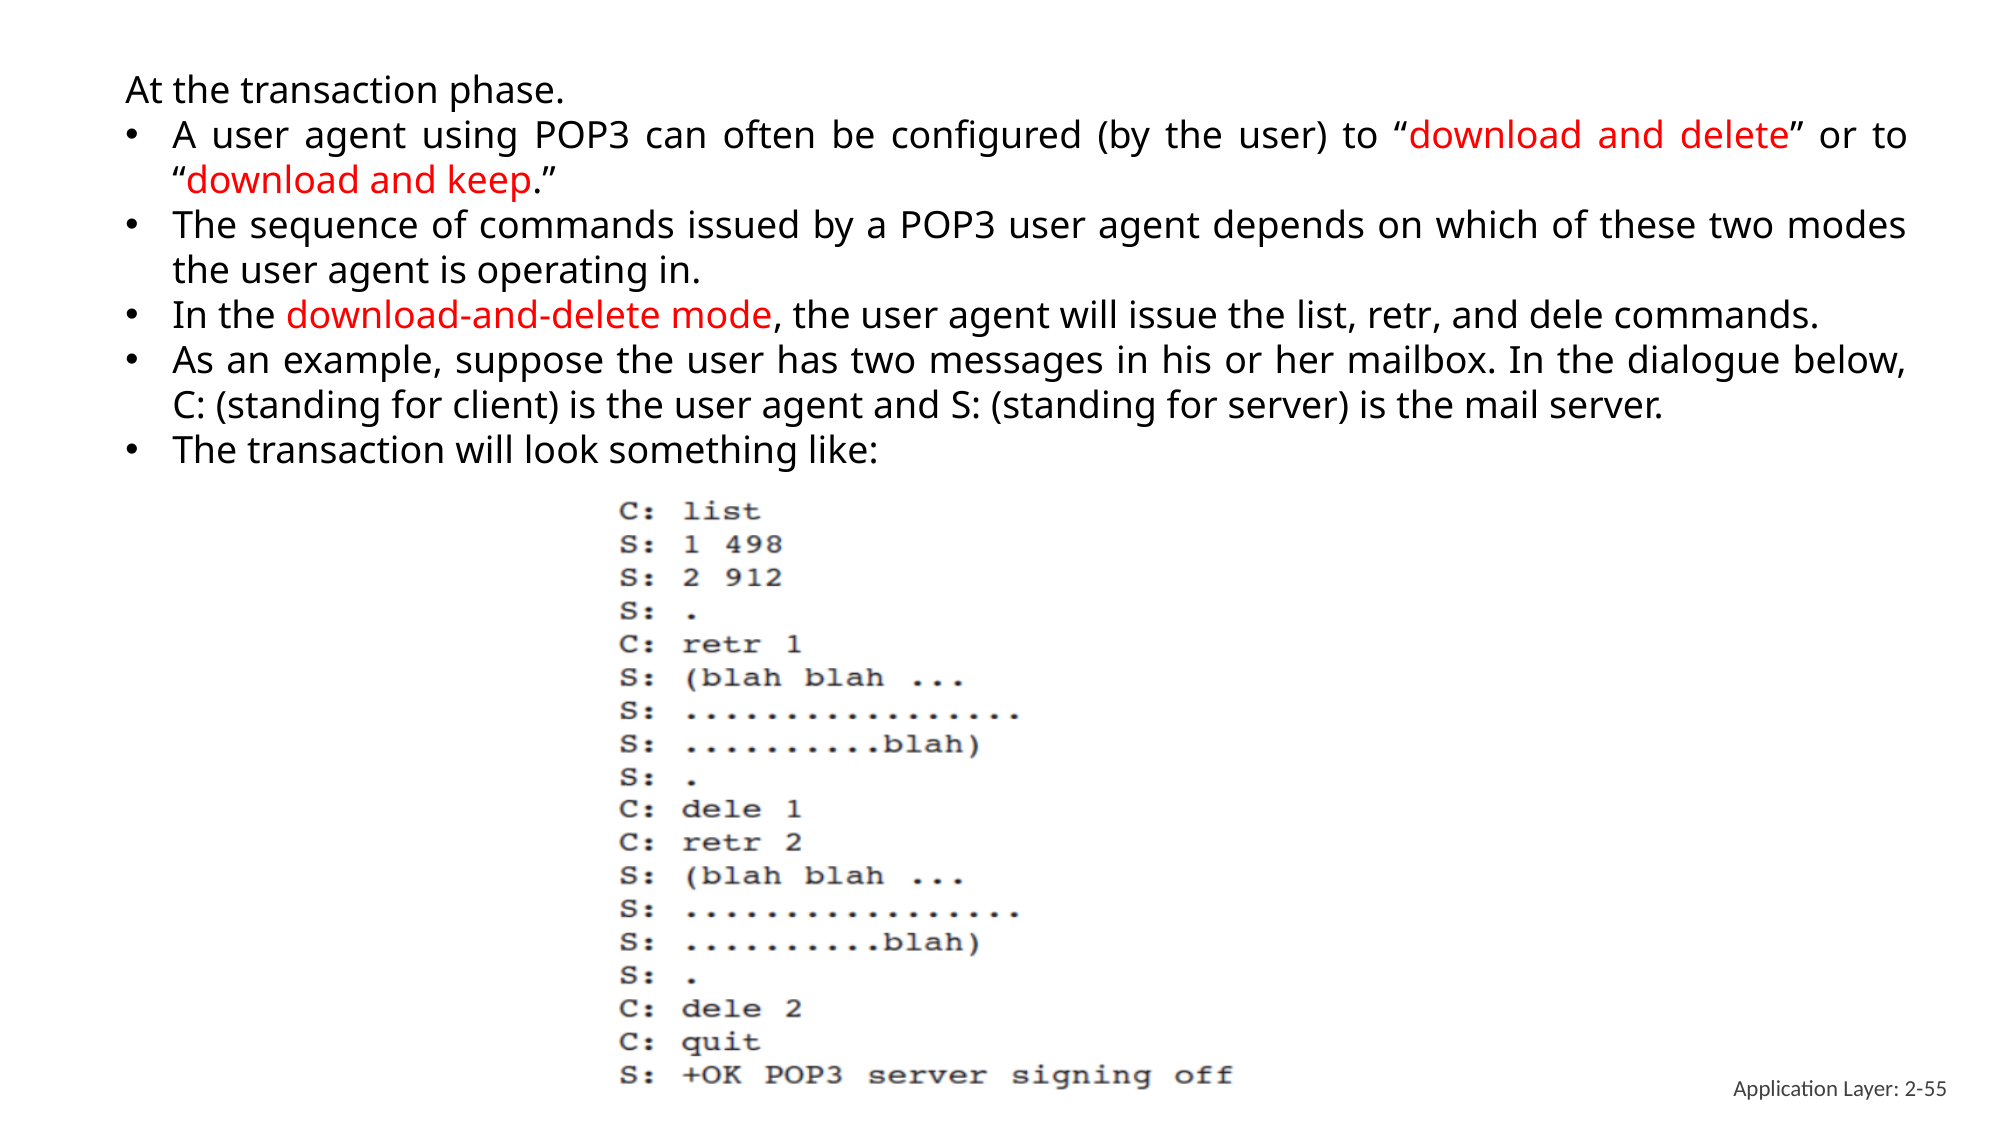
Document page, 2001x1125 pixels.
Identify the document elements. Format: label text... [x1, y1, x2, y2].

slide_number Application Layer: 2-55 [1512, 1056, 1963, 1117]
text_box At the transaction phase. A user agent using POP3 can often be configured (by the user) to “download and delete” or to “download and keep.” The sequence of commands issued by a POP3 user agent depends on which of these two modes the user agent is operating in. In the download-and-delete mode, the user agent will issue the list, retr, and dele commands. As an example, suppose the user has two messages in his or her mailbox. In the dialogue below, C: (standing for client) is the user agent and S: (standing for server) is the mail server. The transaction will look something like: [110, 58, 1924, 479]
picture [576, 482, 1286, 1108]
